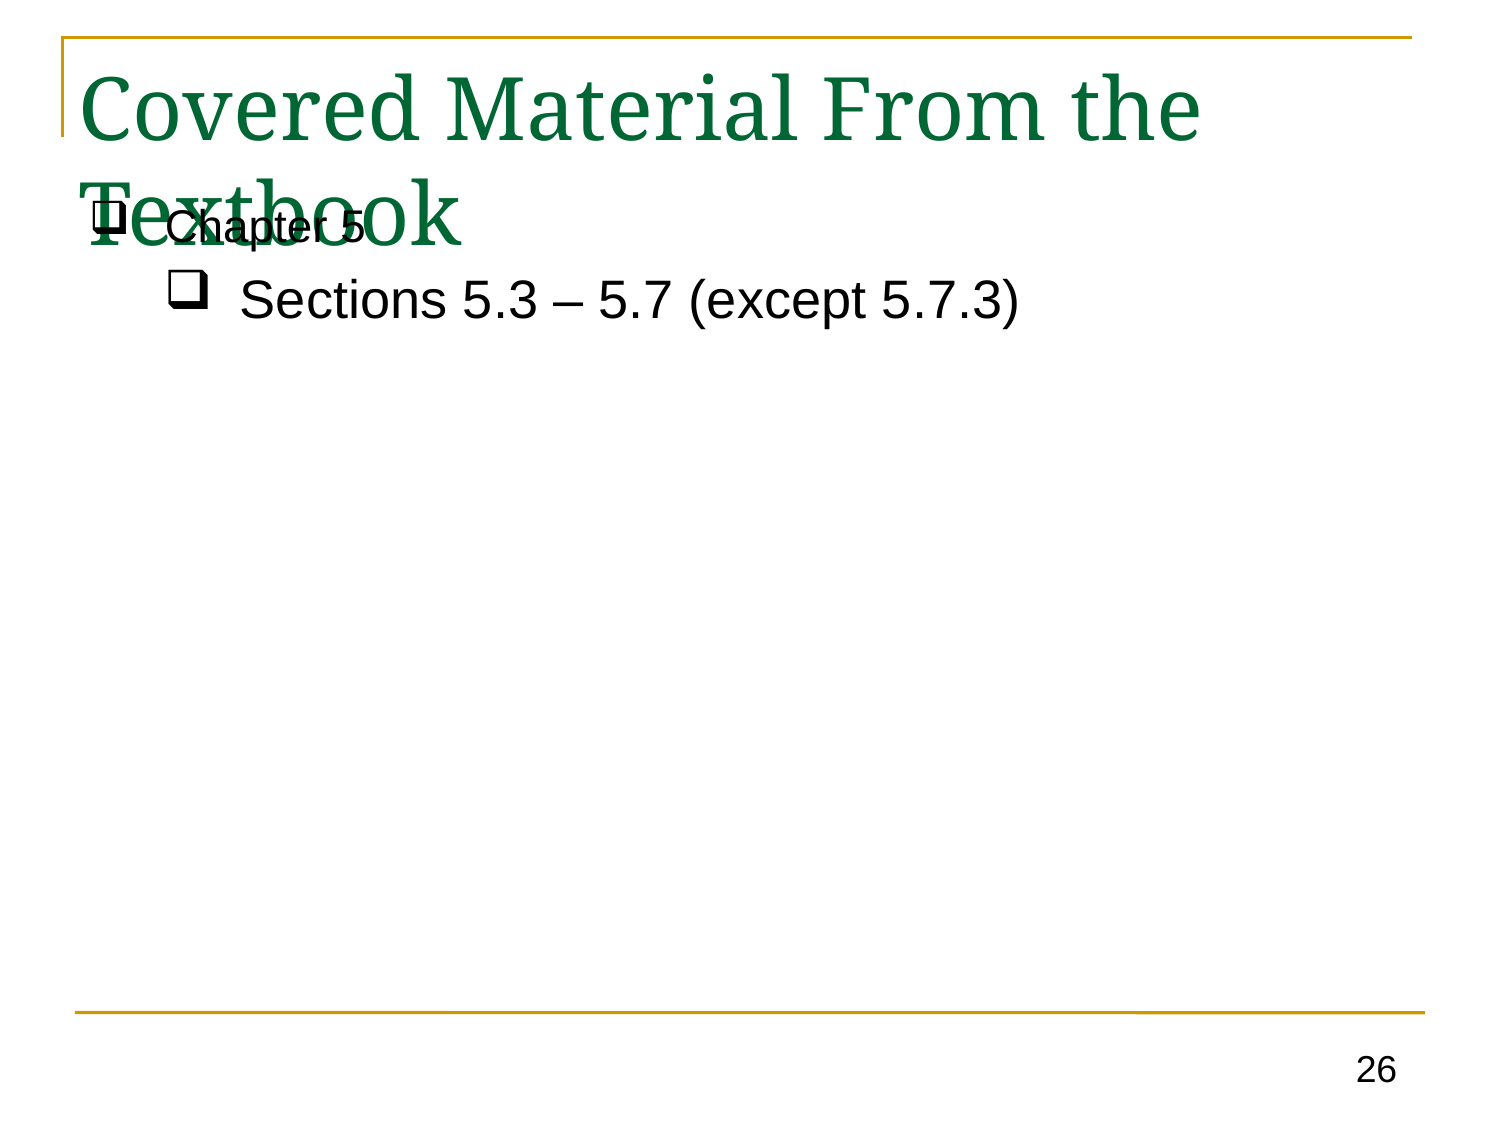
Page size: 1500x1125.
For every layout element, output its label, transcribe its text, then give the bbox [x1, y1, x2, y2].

title Covered Material From the Textbook [63, 45, 1425, 174]
list Chapter 5 Sections 5.3 – 5.7 (except 5.7.3) [75, 188, 1425, 1006]
slide_number 26 [1341, 1023, 1424, 1098]
